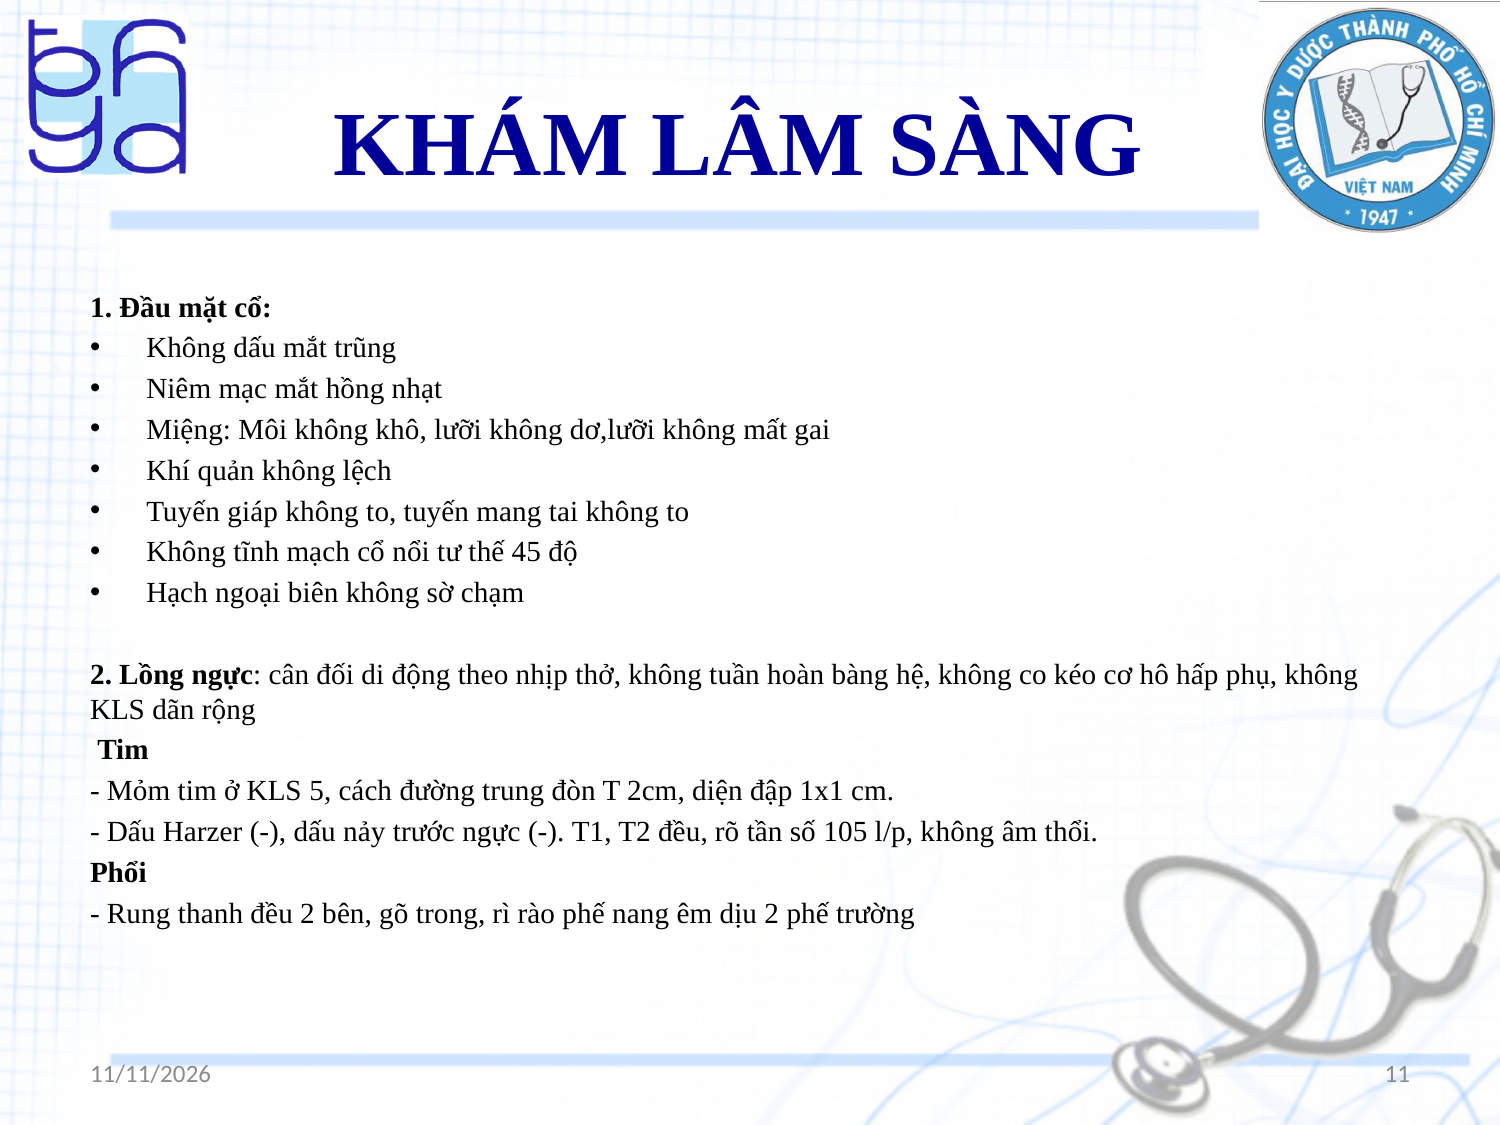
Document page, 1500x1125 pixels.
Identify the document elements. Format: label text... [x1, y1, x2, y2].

picture [24, 14, 188, 178]
list 1. Đầu mặt cổ: Không dấu mắt trũng Niêm mạc mắt hồng nhạt Miệng: Môi không khô, lưỡi không dơ,lưỡi không mất gai Khí quản không lệch Tuyến giáp không to, tuyến mang tai không to Không tĩnh mạch cổ nổi tư thế 45 độ Hạch ngoại biên không sờ chạm 2. Lồng ngực: cân đối di động theo nhịp thở, không tuần hoàn bàng hệ, không co kéo cơ hô hấp phụ, không KLS dãn rộng Tim - Mỏm tim ở KLS 5, cách đường trung đòn T 2cm, diện đập 1x1 cm. - Dấu Harzer (-), dấu nảy trước ngực (-). T1, T2 đều, rõ tần số 105 l/p, không âm thổi. Phổi - Rung thanh đều 2 bên, gõ trong, rì rào phế nang êm dịu 2 phế trường [75, 280, 1437, 1005]
title KHÁM LÂM SÀNG [75, 45, 1254, 233]
picture [1259, 0, 1500, 235]
slide_number 11 [1074, 1042, 1425, 1103]
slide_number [75, 1042, 425, 1103]
